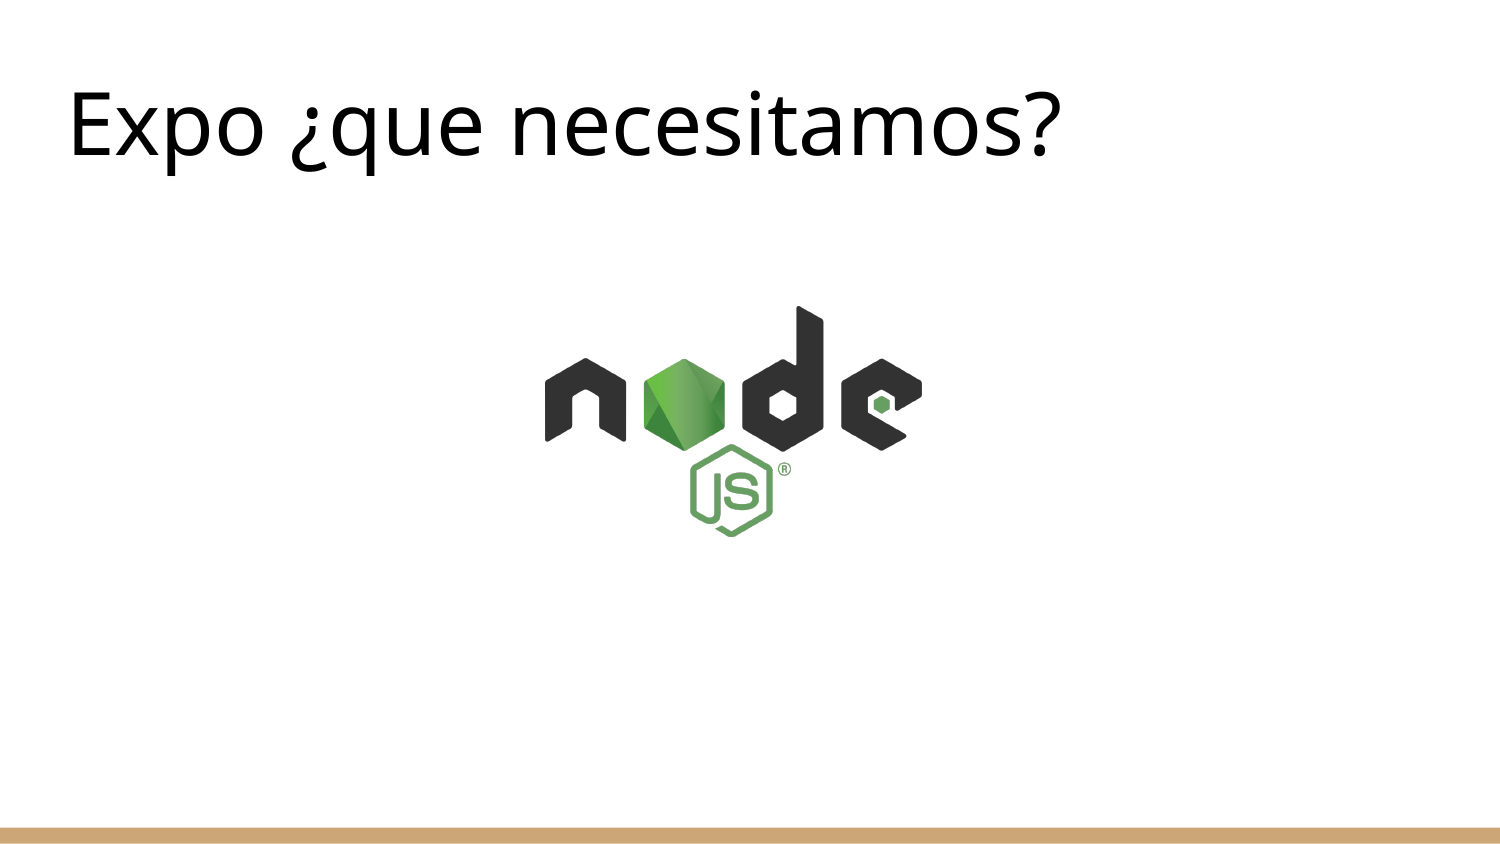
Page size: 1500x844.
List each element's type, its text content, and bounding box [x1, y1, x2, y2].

picture [544, 306, 923, 538]
title Expo ¿que necesitamos? [51, 51, 1449, 189]
